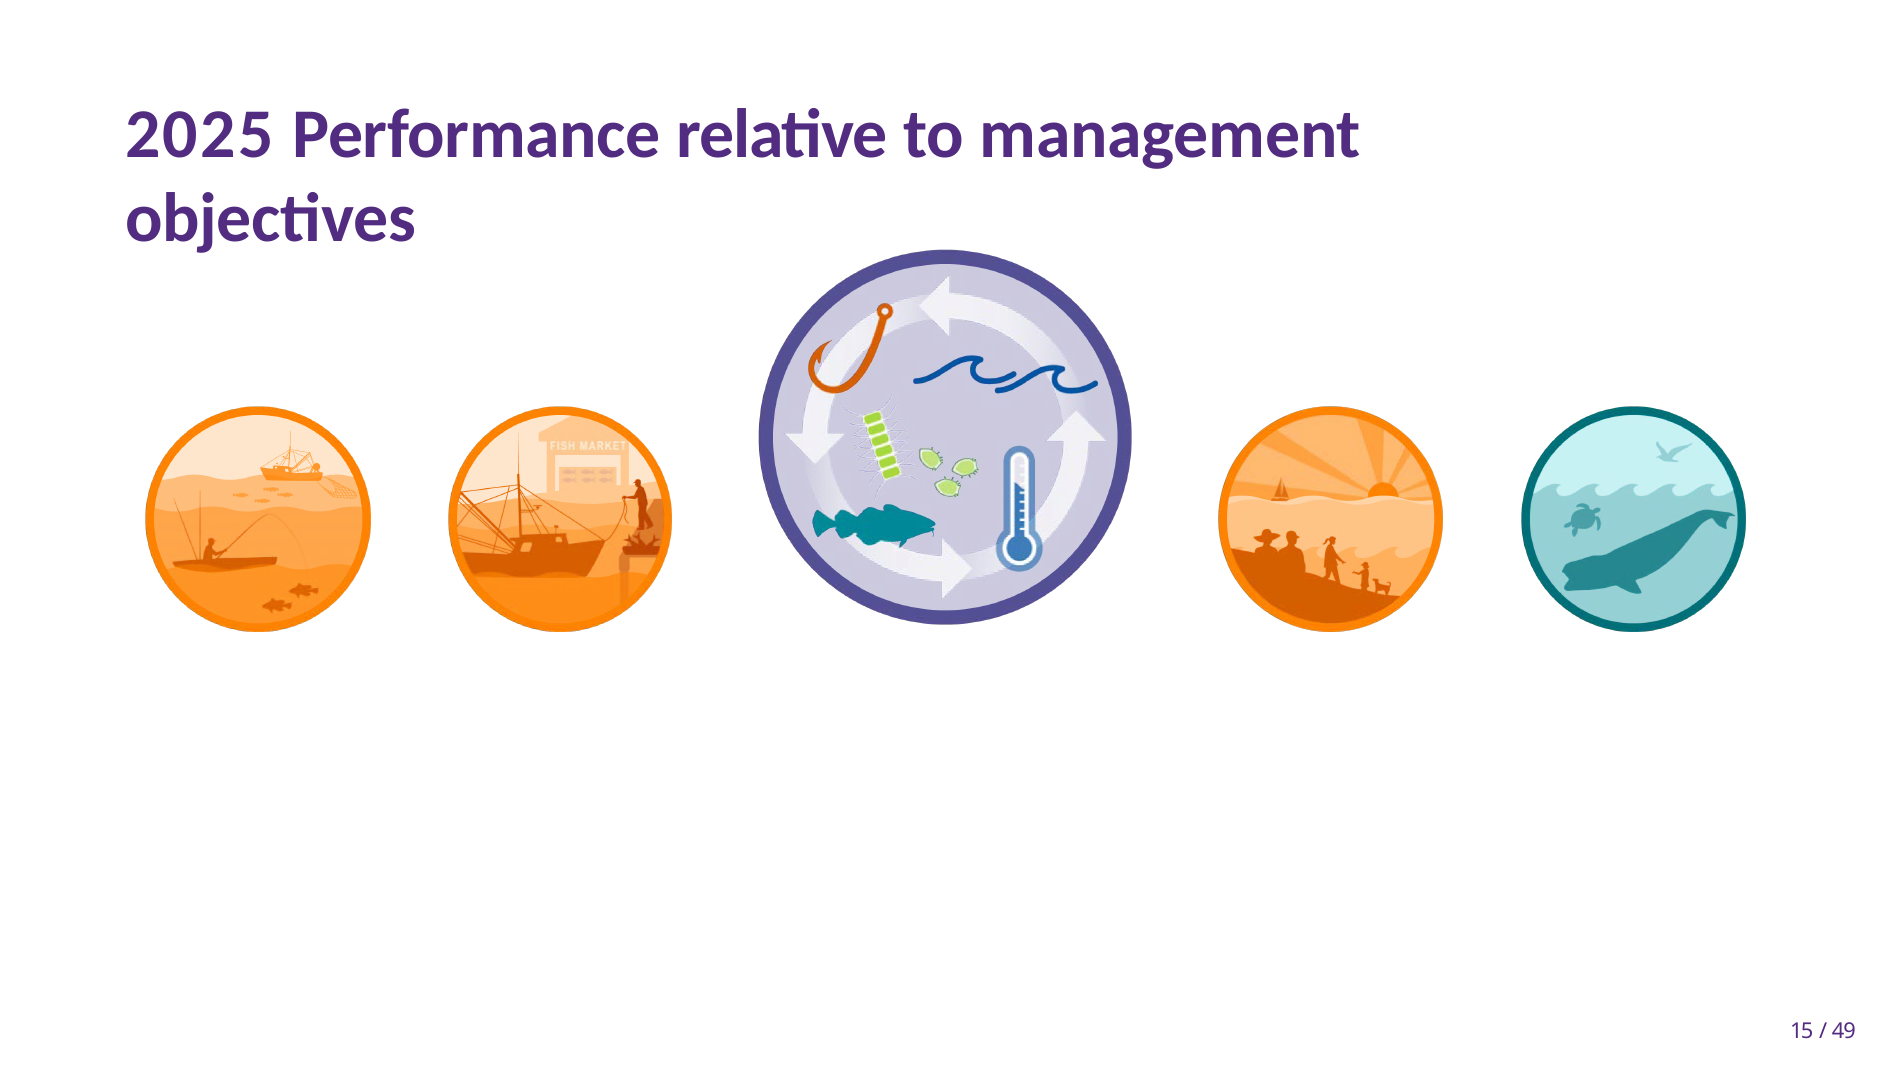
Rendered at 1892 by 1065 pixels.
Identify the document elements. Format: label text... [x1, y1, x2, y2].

slide_number 14 / 49 [1783, 1013, 1862, 1065]
picture [740, 230, 1151, 643]
picture [437, 394, 683, 643]
title 2025 Performance relative to management objectives [122, 85, 1666, 266]
picture [1510, 394, 1757, 643]
picture [1207, 394, 1454, 643]
picture [134, 394, 382, 643]
